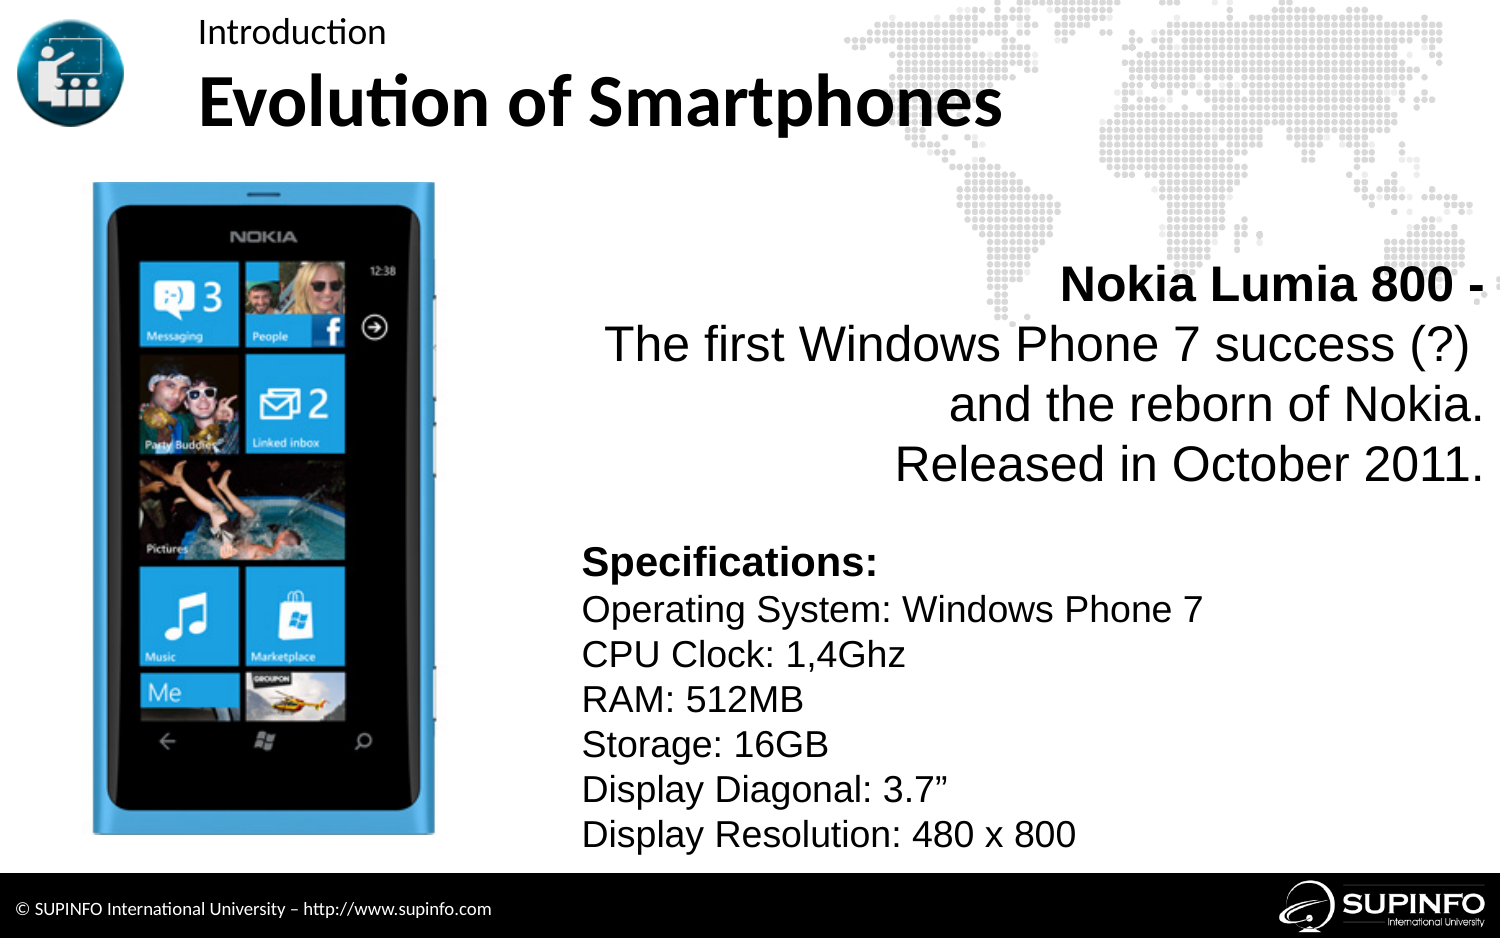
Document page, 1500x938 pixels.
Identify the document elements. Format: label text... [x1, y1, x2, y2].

picture [64, 181, 455, 836]
picture [39, 46, 101, 107]
picture [17, 19, 125, 127]
picture [1269, 870, 1494, 938]
text_box Evolution of Smartphones [183, 56, 1459, 138]
picture [49, 37, 102, 75]
text_box Introduction [183, 0, 1459, 56]
picture [844, 0, 1500, 244]
text_box Specifications: Operating System: Windows Phone 7 CPU Clock: 1,4Ghz RAM: 512MB Storage: 16GB Display Diagonal: 3.7” Display Resolution: 480 x 800 [566, 527, 1258, 863]
text_box Nokia Lumia 800 - The first Windows Phone 7 success (?) and the reborn of Nokia. Released in October 2011. [472, 244, 1500, 499]
